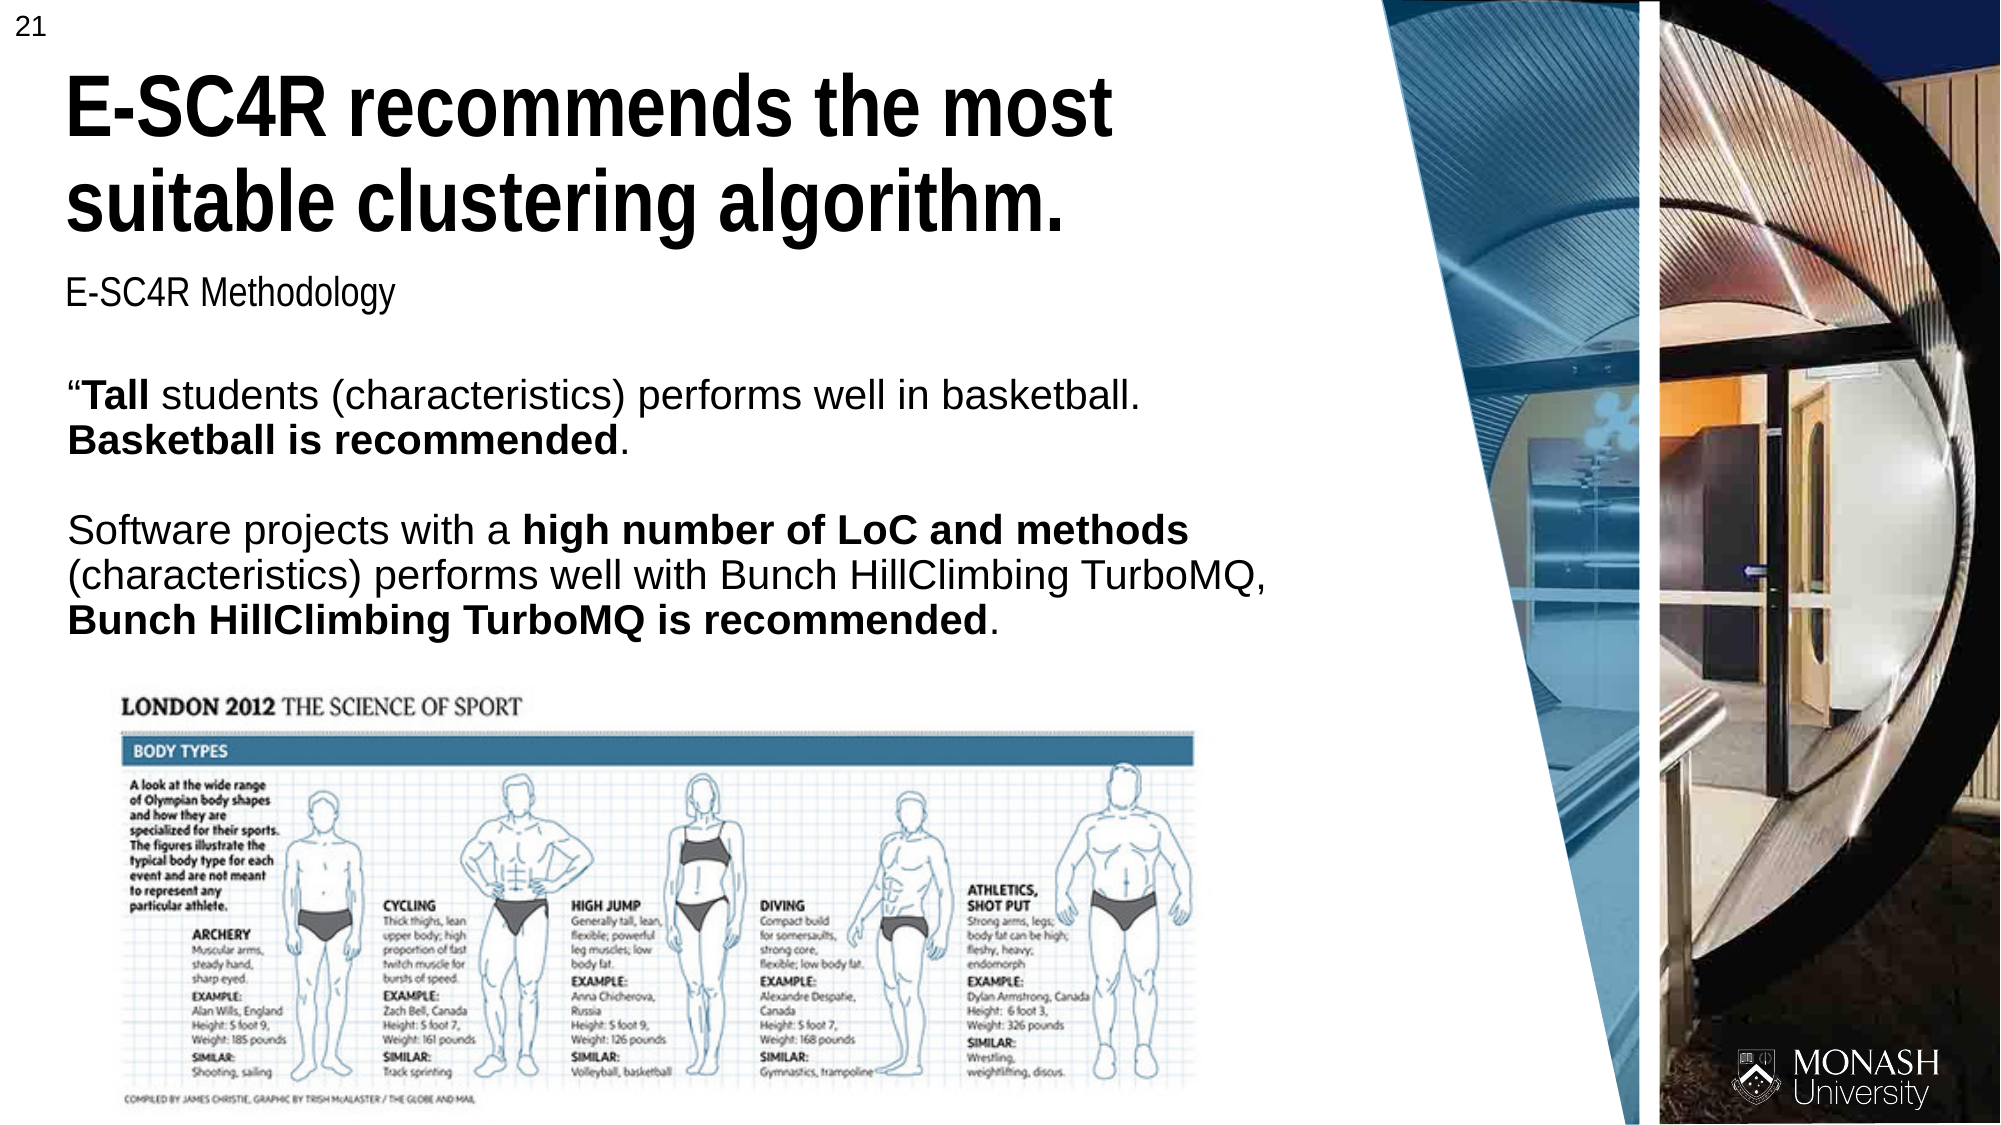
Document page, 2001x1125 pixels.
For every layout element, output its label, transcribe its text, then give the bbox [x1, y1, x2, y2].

list E-SC4R recommends the most suitable clustering algorithm. [50, 53, 1273, 175]
picture [97, 673, 1226, 1122]
picture [1383, 0, 2001, 1125]
list “Tall students (characteristics) performs well in basketball. Basketball is recommended. Software projects with a high number of LoC and methods (characteristics) performs well with Bunch HillClimbing TurboMQ, Bunch HillClimbing TurboMQ is recommended. [52, 365, 1384, 650]
text_box E-SC4R Methodology [50, 263, 1321, 329]
